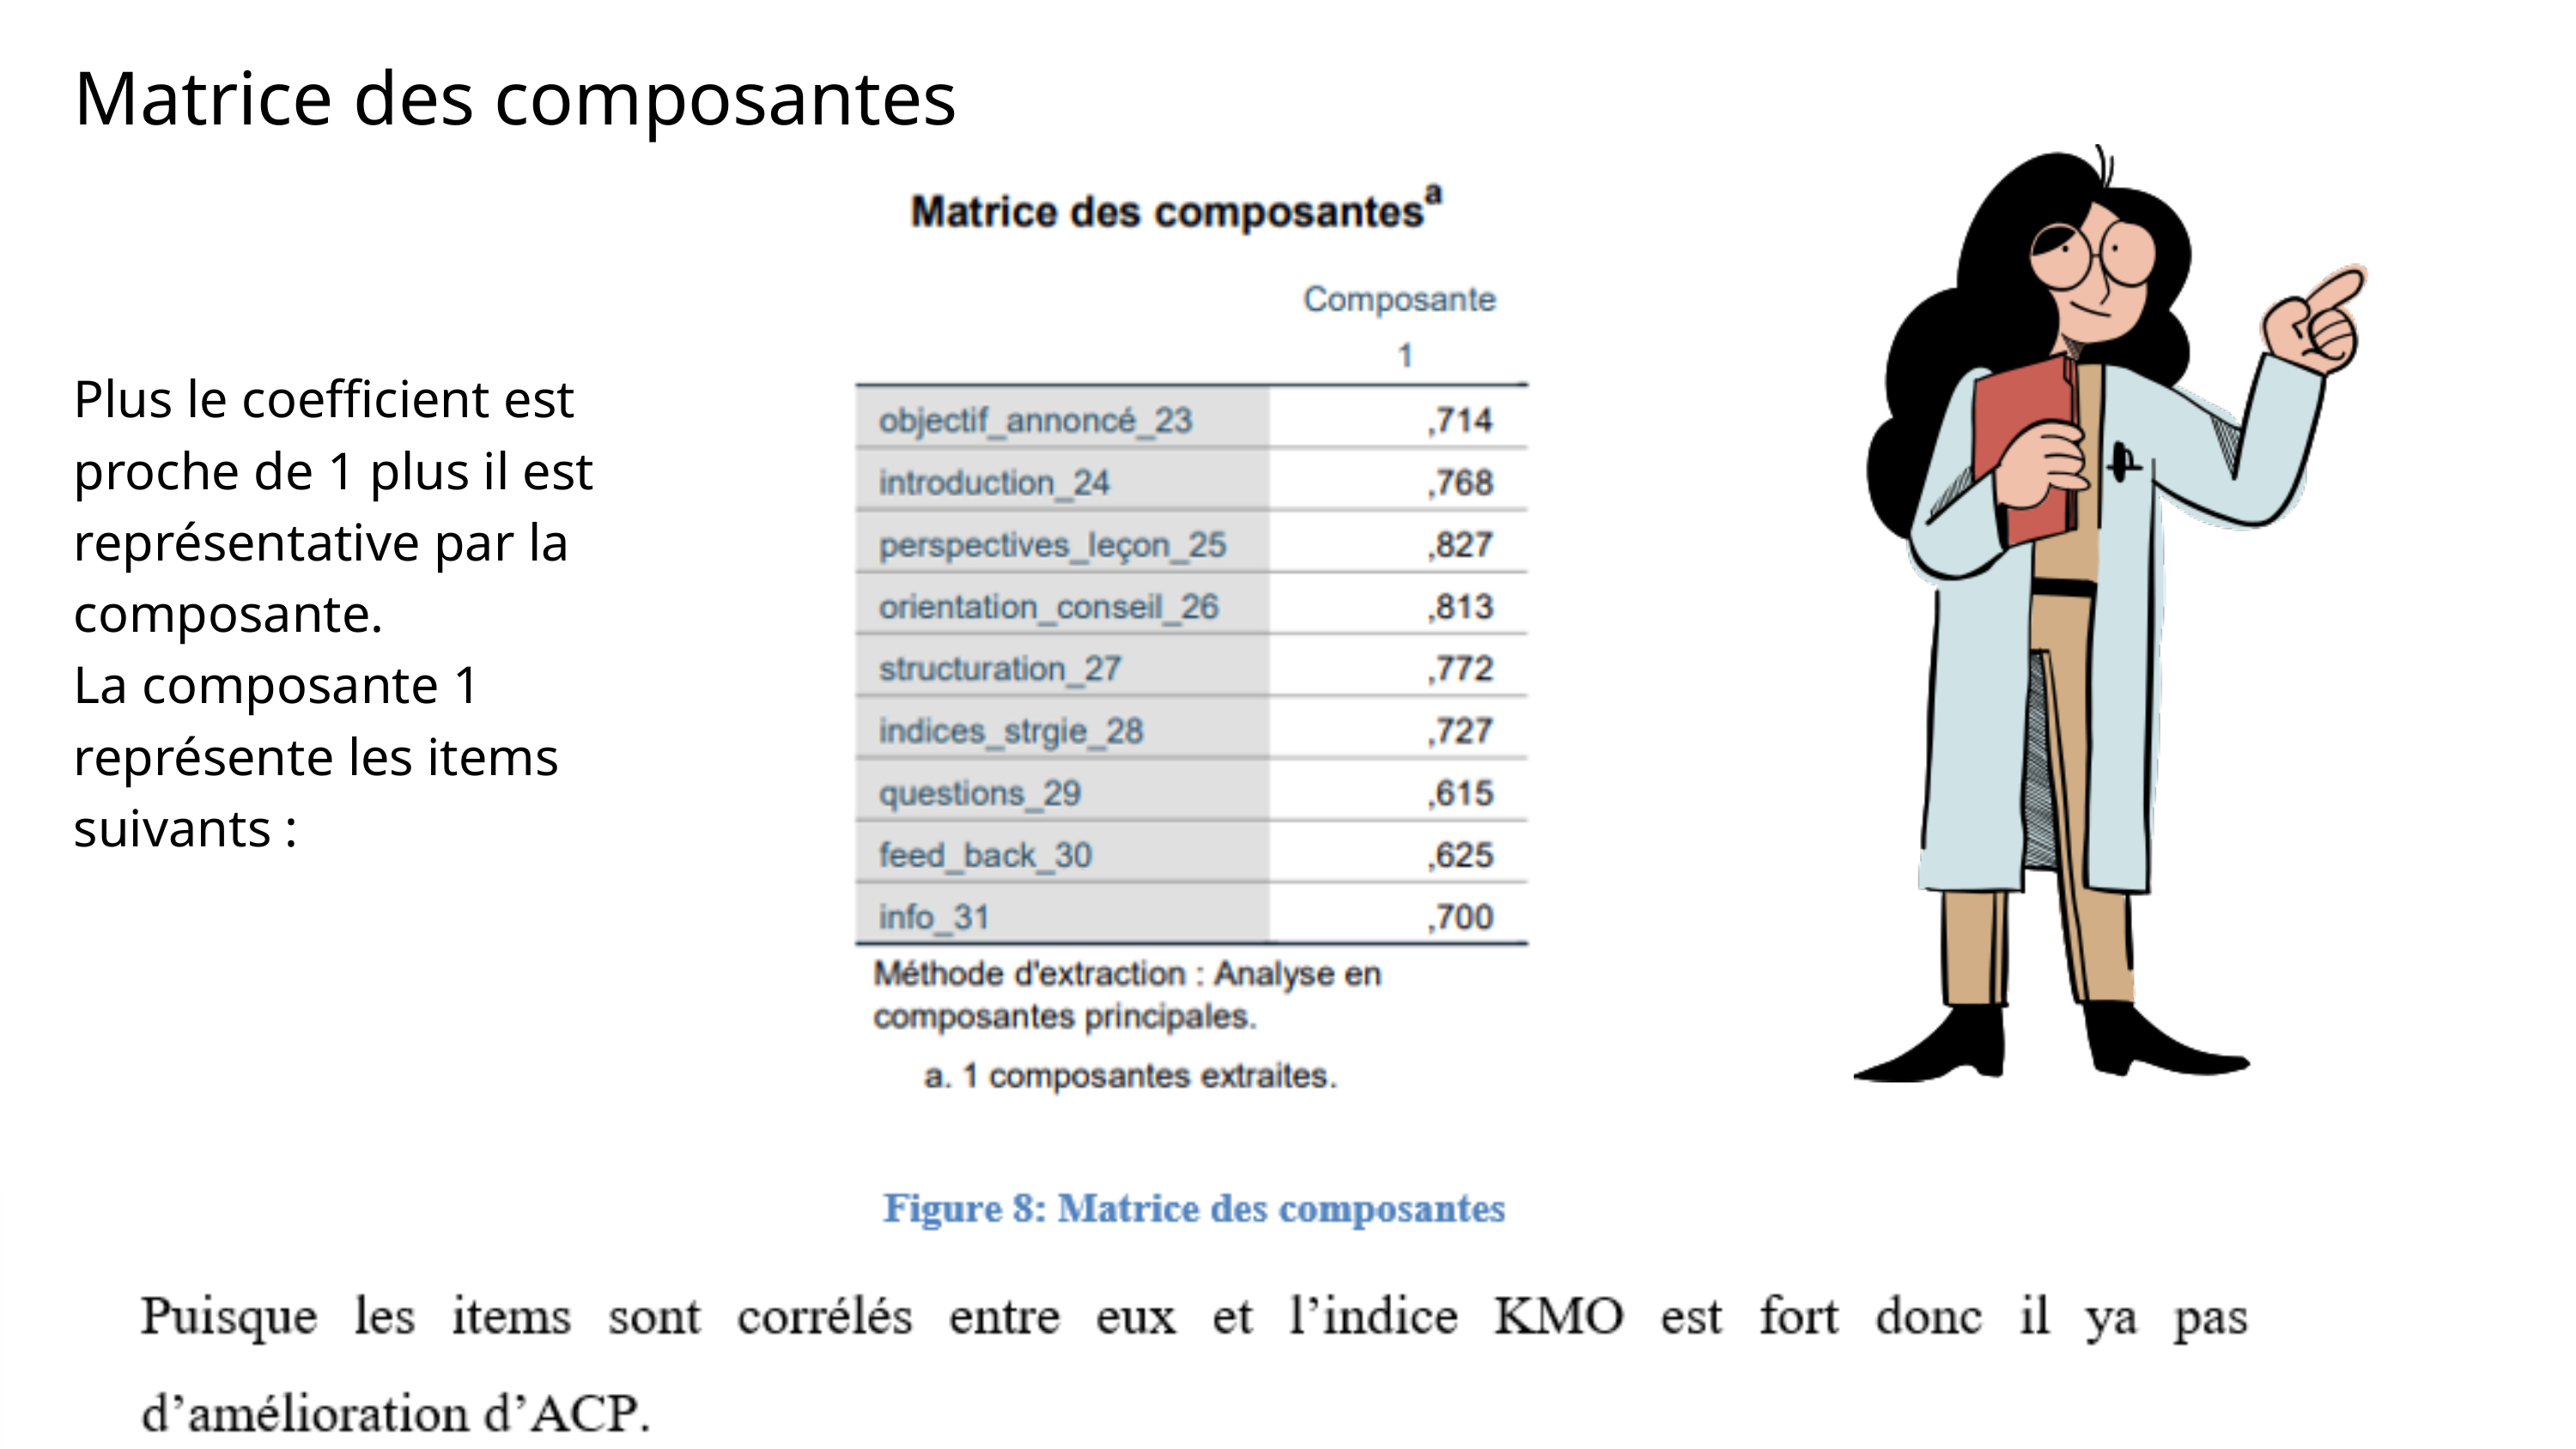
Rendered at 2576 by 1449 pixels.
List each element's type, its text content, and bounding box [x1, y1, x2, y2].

text_box Plus le coefficient est proche de 1 plus il est représentative par la composante. La composante 1 représente les items suivants : [73, 356, 707, 966]
text_box Matrice des composantes [73, 51, 1042, 140]
text_box [1853, 144, 2369, 1082]
text_box [0, 144, 2576, 1449]
